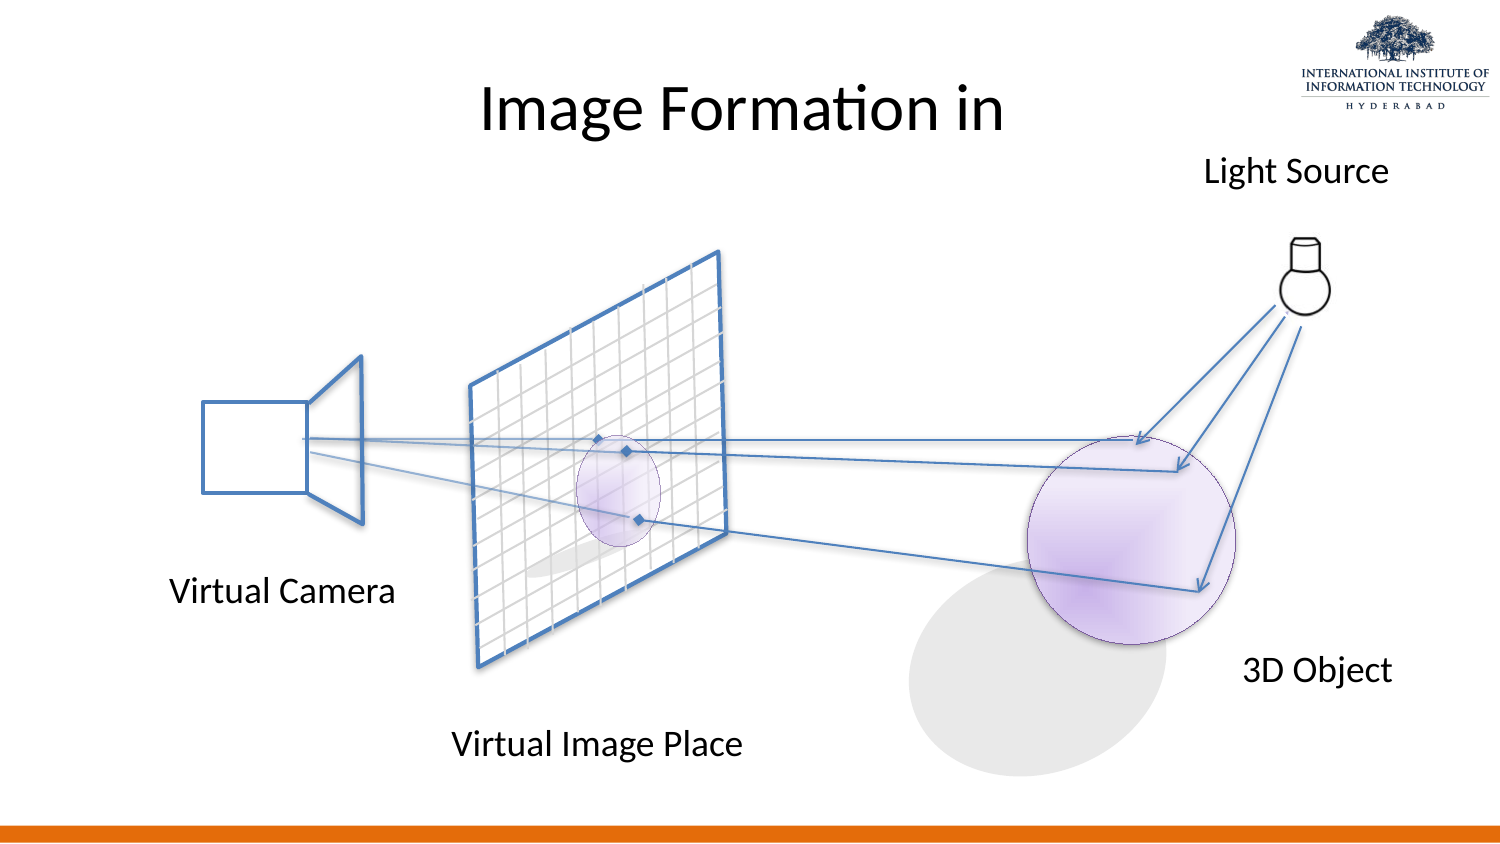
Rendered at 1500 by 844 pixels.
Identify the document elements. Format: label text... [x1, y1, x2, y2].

title Image Formation in [74, 33, 1426, 175]
text_box Virtual Image Place [443, 711, 752, 771]
text_box 3D Object [1234, 637, 1401, 698]
text_box [1176, 366, 1250, 471]
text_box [468, 263, 728, 656]
text_box [1196, 372, 1284, 594]
text_box [1006, 560, 1023, 567]
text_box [202, 355, 363, 525]
text_box [1110, 435, 1138, 441]
text_box [1027, 457, 1229, 589]
text_box Virtual Camera [161, 558, 404, 619]
text_box [908, 573, 1167, 777]
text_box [1254, 223, 1341, 364]
text_box [1059, 438, 1187, 469]
text_box [700, 251, 719, 261]
picture [1297, 11, 1494, 113]
text_box [1034, 518, 1236, 645]
text_box [1135, 332, 1248, 446]
text_box Light Source [1196, 138, 1398, 199]
text_box [0, 825, 1500, 843]
